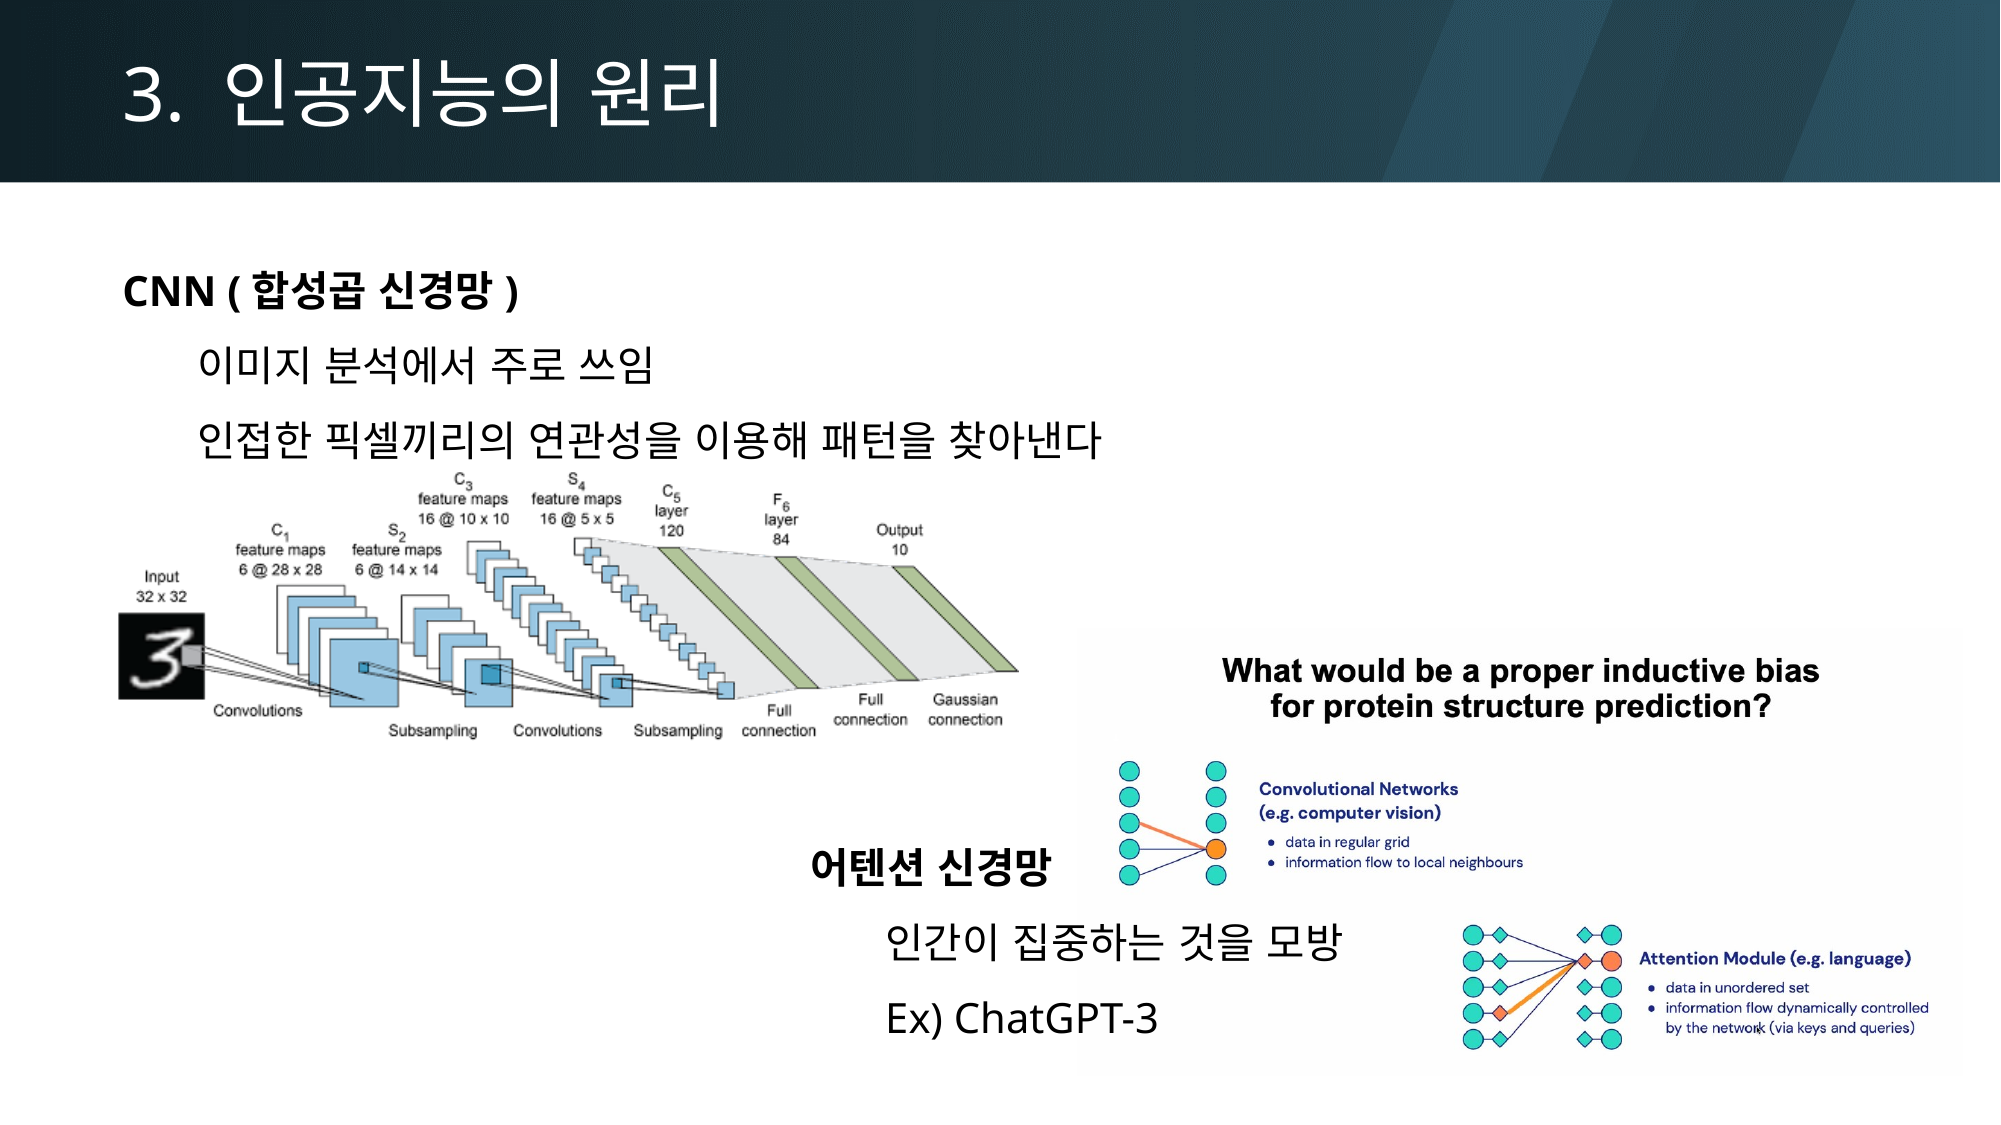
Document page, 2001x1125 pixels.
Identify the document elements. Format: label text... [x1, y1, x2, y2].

picture [1077, 628, 1963, 1076]
text_box 어텐션 신경망 인간이 집중하는 것을 모방 Ex) ChatGPT-3 [795, 809, 1359, 1095]
list 3. 인공지능의 원리 [107, 49, 1491, 114]
picture [105, 471, 1019, 741]
picture [0, 0, 2000, 182]
text_box CNN (합성곱 신경망) 이미지 분석에서 주로 쓰임 인접한 픽셀끼리의 연관성을 이용해 패턴을 찾아낸다 [107, 232, 1864, 847]
